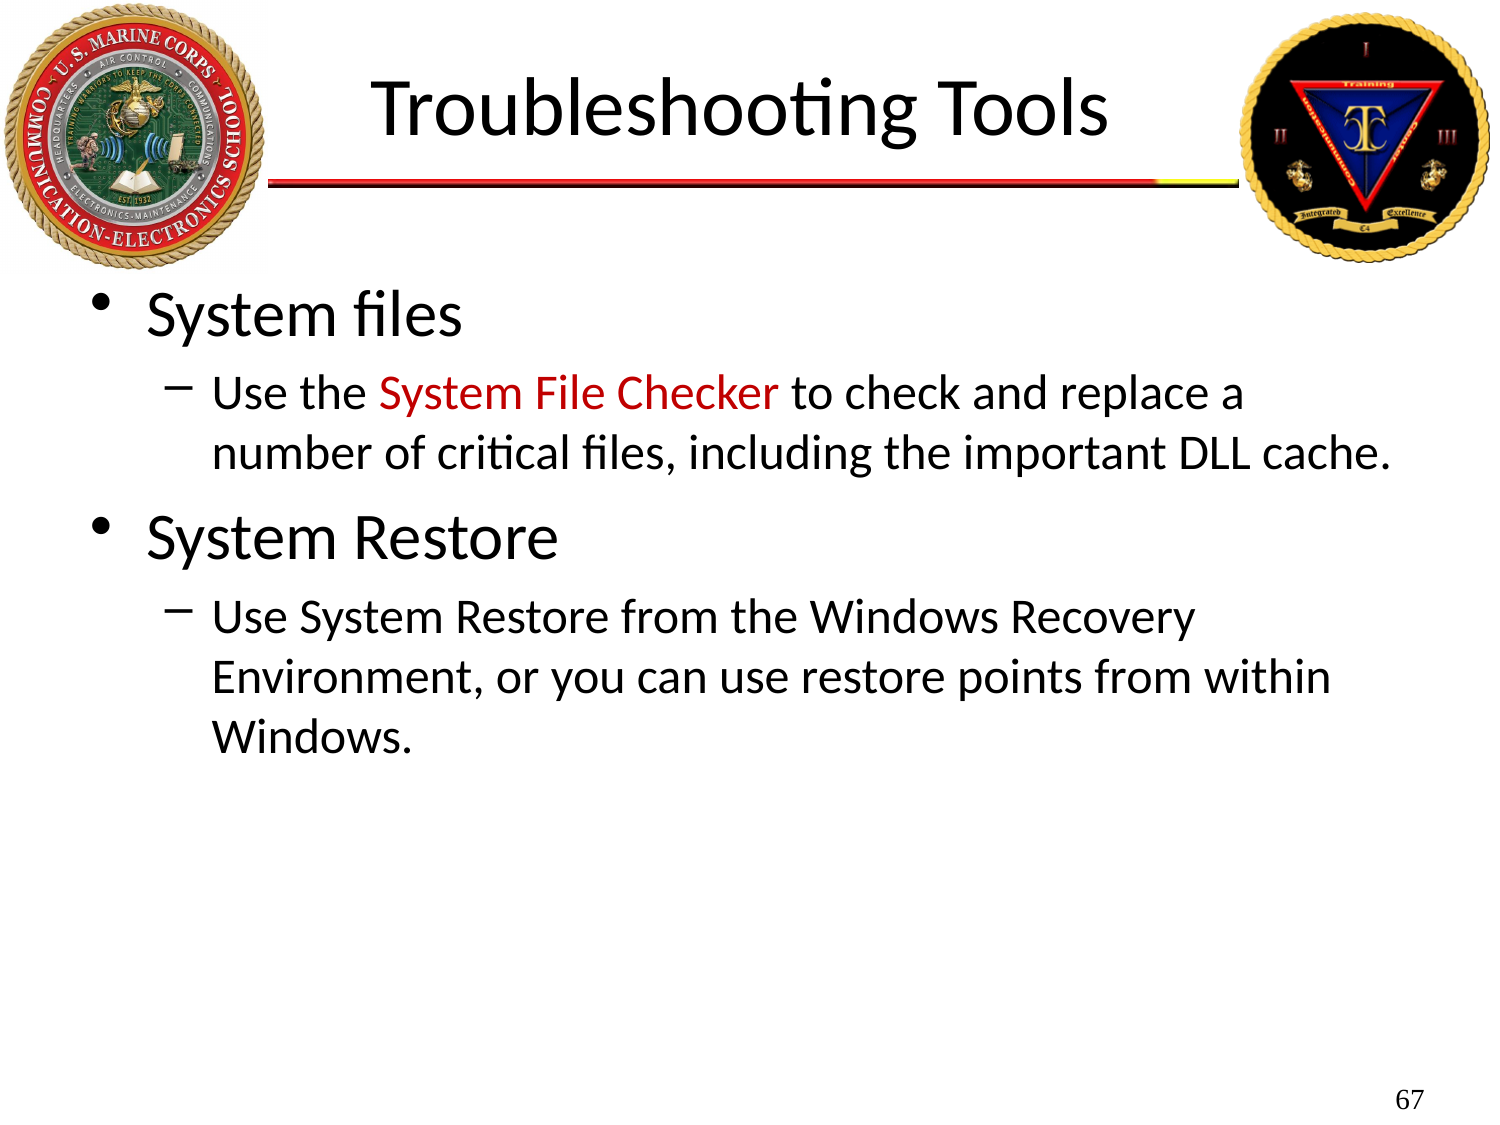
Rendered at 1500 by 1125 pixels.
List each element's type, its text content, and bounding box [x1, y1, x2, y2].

picture [1239, 12, 1490, 263]
list System files Use the System File Checker to check and replace a number of critical files, including the important DLL cache. System Restore Use System Restore from the Windows Recovery Environment, or you can use restore points from within Windows. [75, 262, 1425, 1005]
title Troubleshooting Tools [75, 45, 1425, 233]
picture [0, 0, 268, 274]
